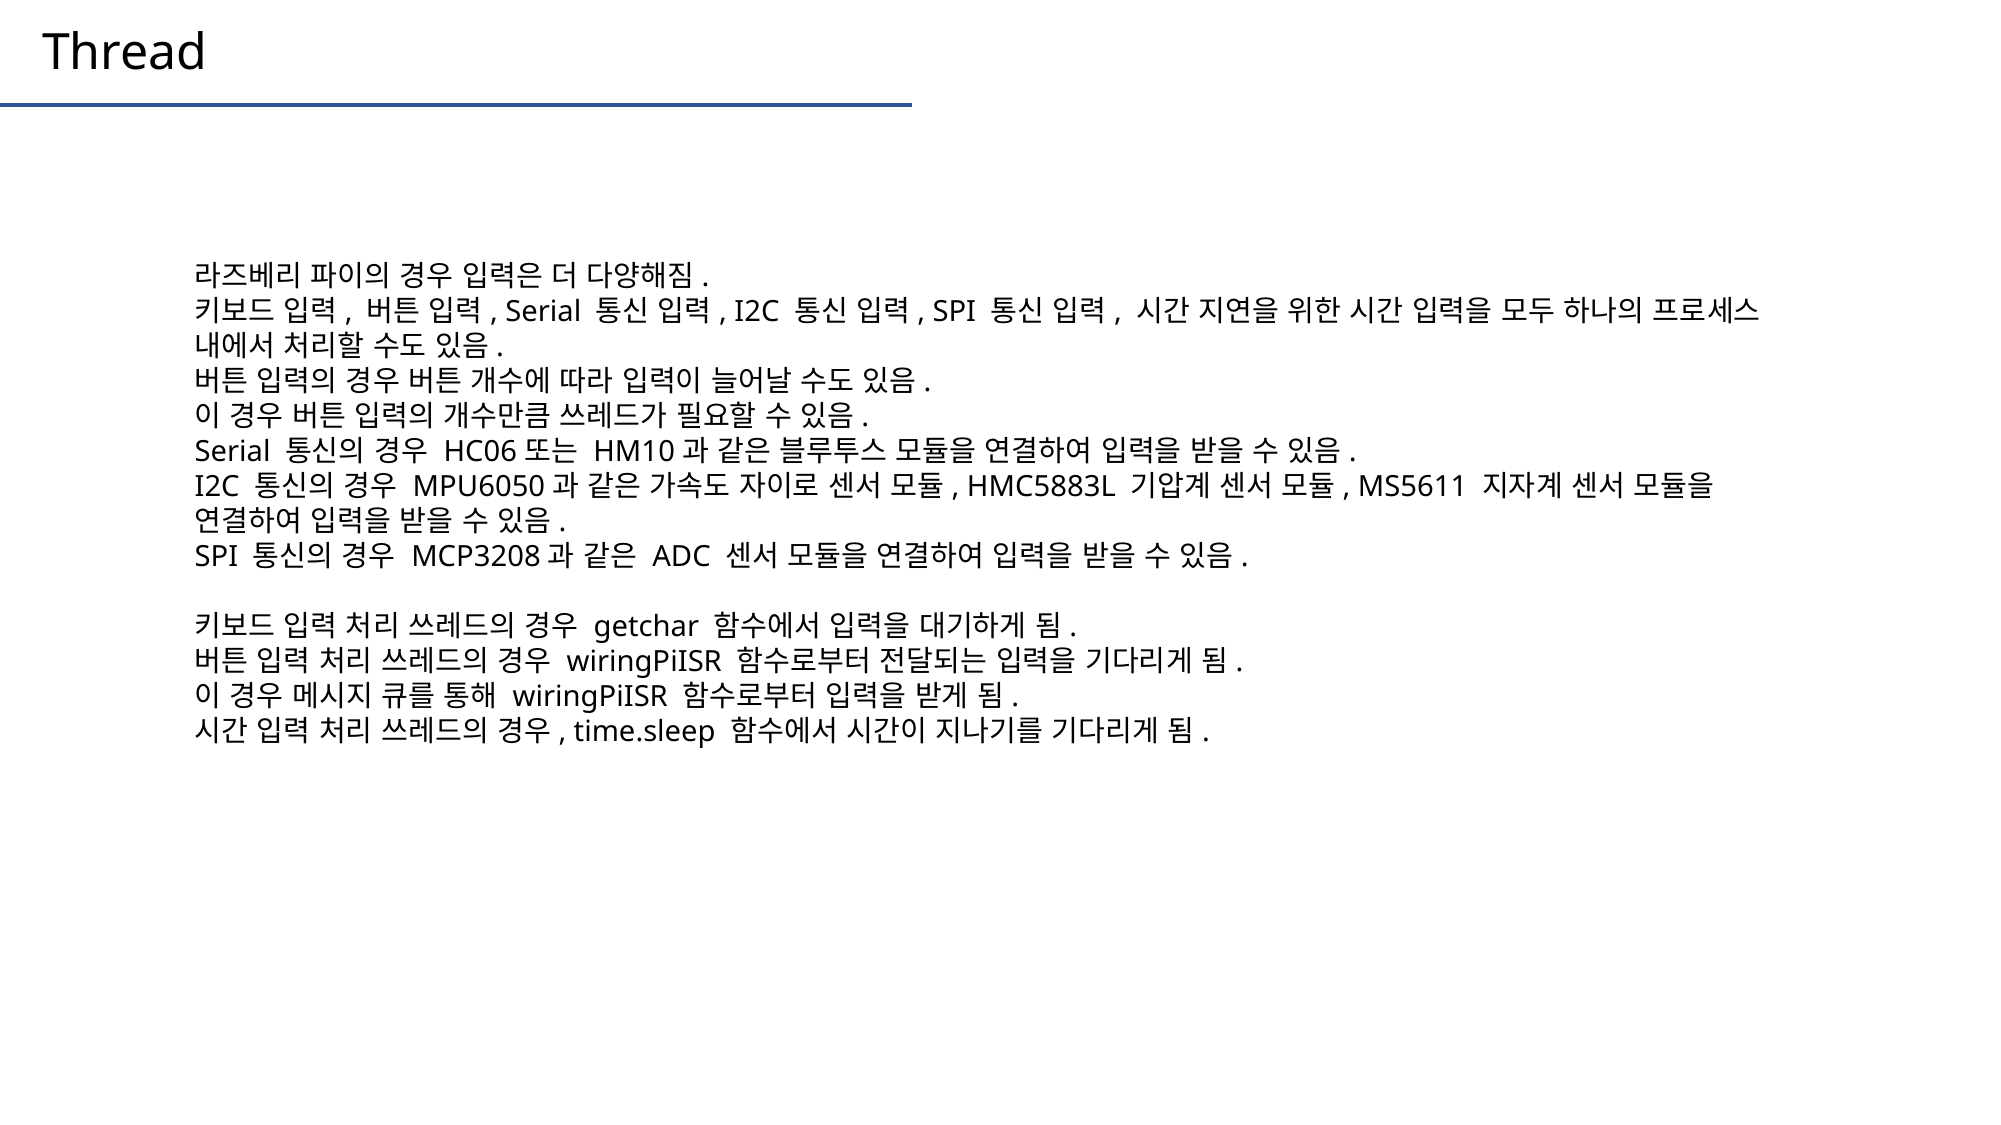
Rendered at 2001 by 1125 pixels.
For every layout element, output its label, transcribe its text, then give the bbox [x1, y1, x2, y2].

text_box 라즈베리 파이의 경우 입력은 더 다양해짐. 키보드 입력, 버튼 입력, Serial 통신 입력, I2C 통신 입력, SPI 통신 입력, 시간 지연을 위한 시간 입력을 모두 하나의 프로세스 내에서 처리할 수도 있음. 버튼 입력의 경우 버튼 개수에 따라 입력이 늘어날 수도 있음. 이 경우 버튼 입력의 개수만큼 쓰레드가 필요할 수 있음. Serial 통신의 경우 HC06또는 HM10과 같은 블루투스 모듈을 연결하여 입력을 받을 수 있음. I2C 통신의 경우 MPU6050과 같은 가속도 자이로 센서 모듈, HMC5883L 기압계 센서 모듈, MS5611 지자계 센서 모듈을 연결하여 입력을 받을 수 있음. SPI 통신의 경우 MCP3208과 같은 ADC 센서 모듈을 연결하여 입력을 받을 수 있음. 키보드 입력 처리 쓰레드의 경우 getchar 함수에서 입력을 대기하게 됨. 버튼 입력 처리 쓰레드의 경우 wiringPiISR 함수로부터 전달되는 입력을 기다리게 됨. 이 경우 메시지 큐를 통해 wiringPiISR 함수로부터 입력을 받게 됨. 시간 입력 처리 쓰레드의 경우, time.sleep 함수에서 시간이 지나기를 기다리게 됨. [179, 249, 1845, 755]
text_box Thread [27, 12, 223, 88]
